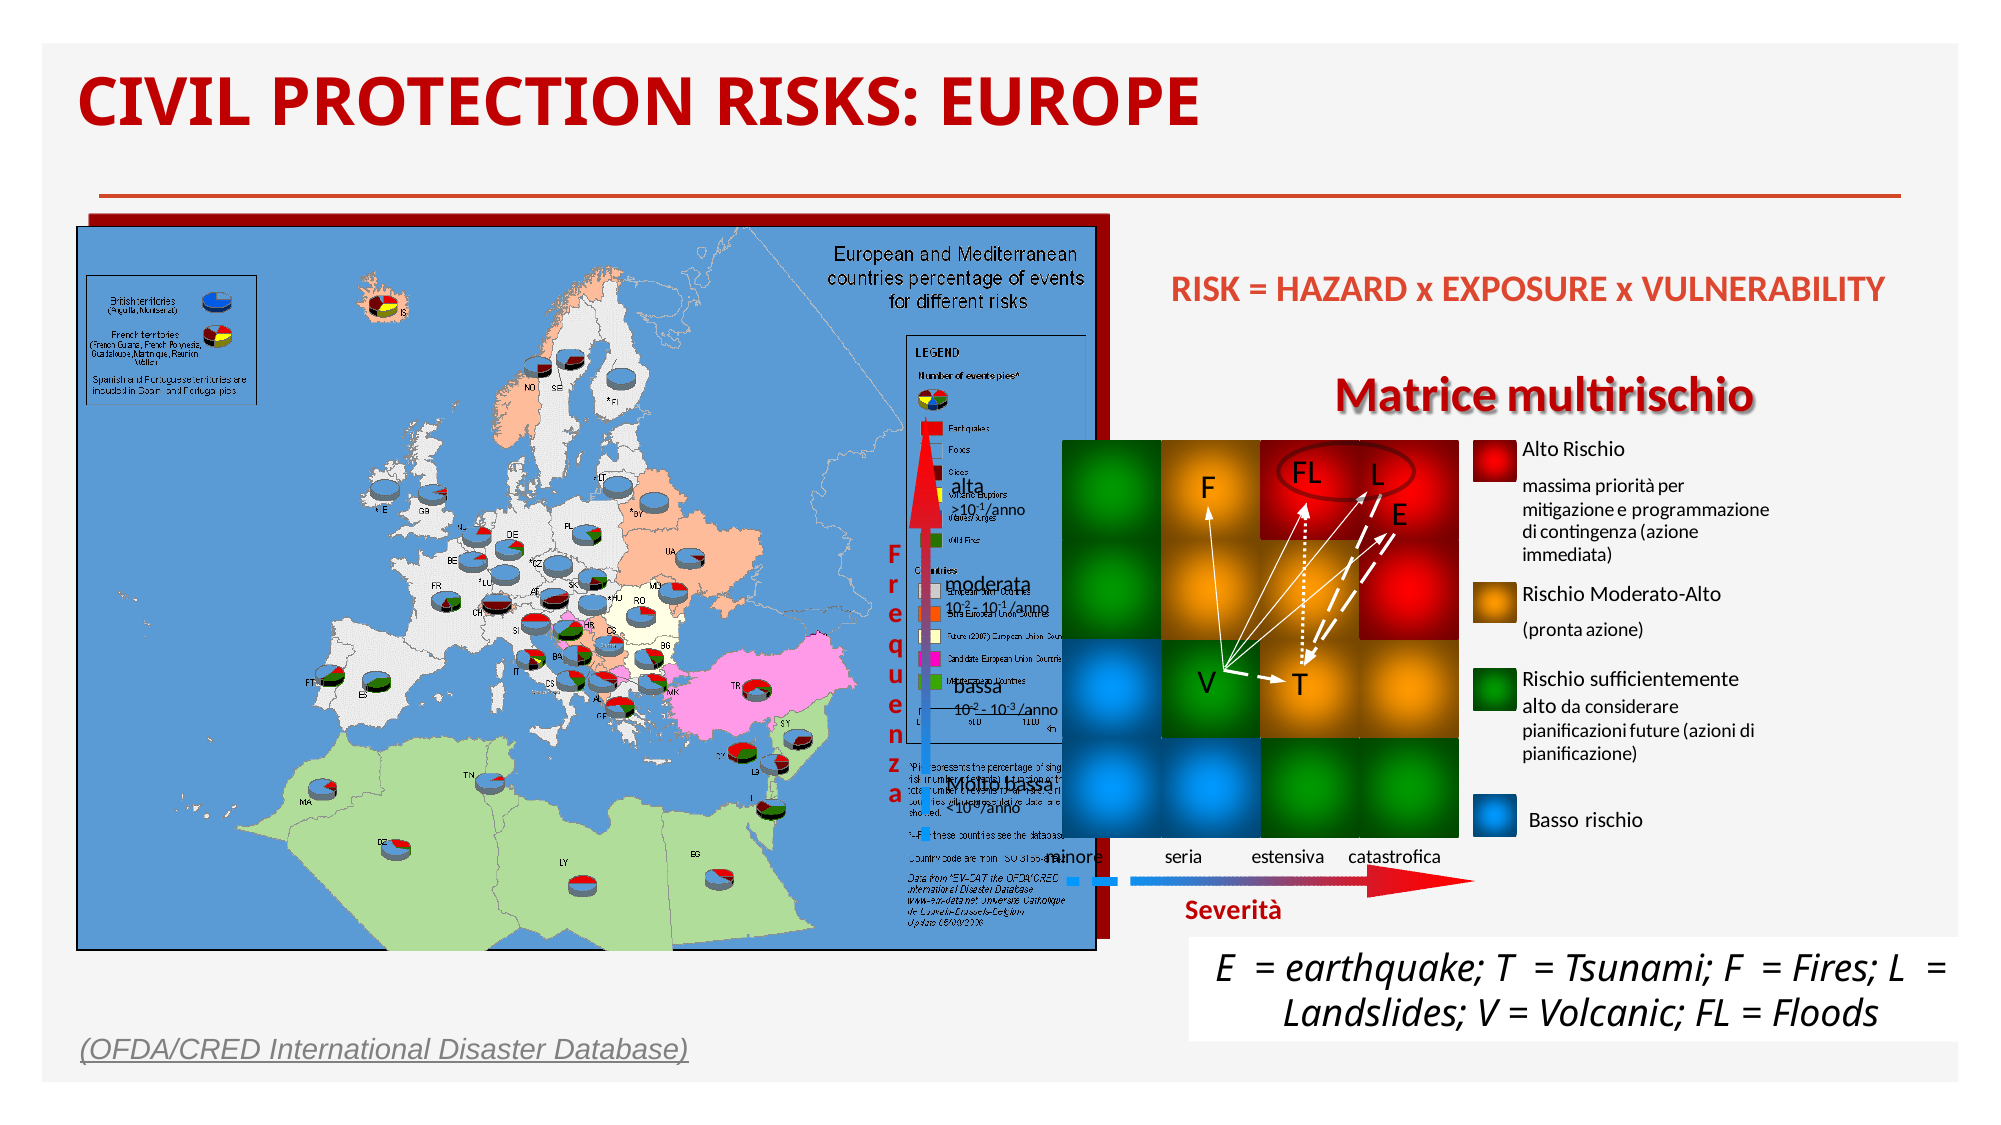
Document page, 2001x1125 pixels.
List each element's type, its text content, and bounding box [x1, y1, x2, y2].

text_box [870, 348, 1975, 1044]
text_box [76, 226, 1097, 951]
text_box CIVIL PROTECTION RISKS: EUROPE [61, 51, 1931, 146]
text_box (OFDA/CRED International Disaster Database) [64, 1023, 1090, 1073]
text_box RISK = HAZARD x EXPOSURE x VULNERABILITY [1156, 256, 1922, 317]
